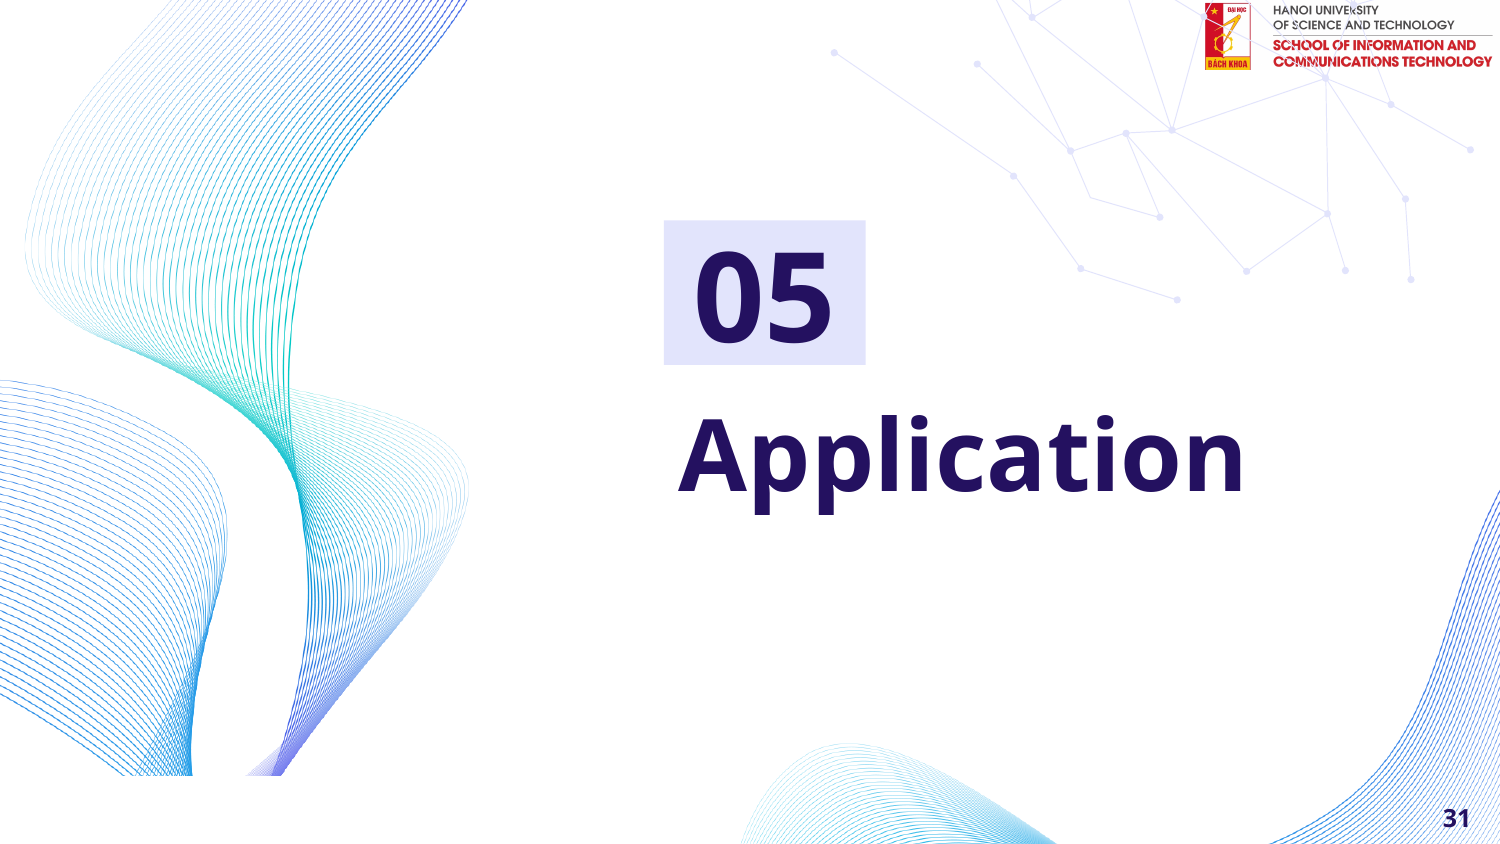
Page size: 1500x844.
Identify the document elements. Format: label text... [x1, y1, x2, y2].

picture [0, 0, 512, 776]
picture [724, 473, 1500, 844]
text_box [846, 0, 1500, 307]
text_box 31 [1418, 787, 1496, 844]
title 05 [663, 220, 866, 365]
title Application [663, 376, 1383, 521]
